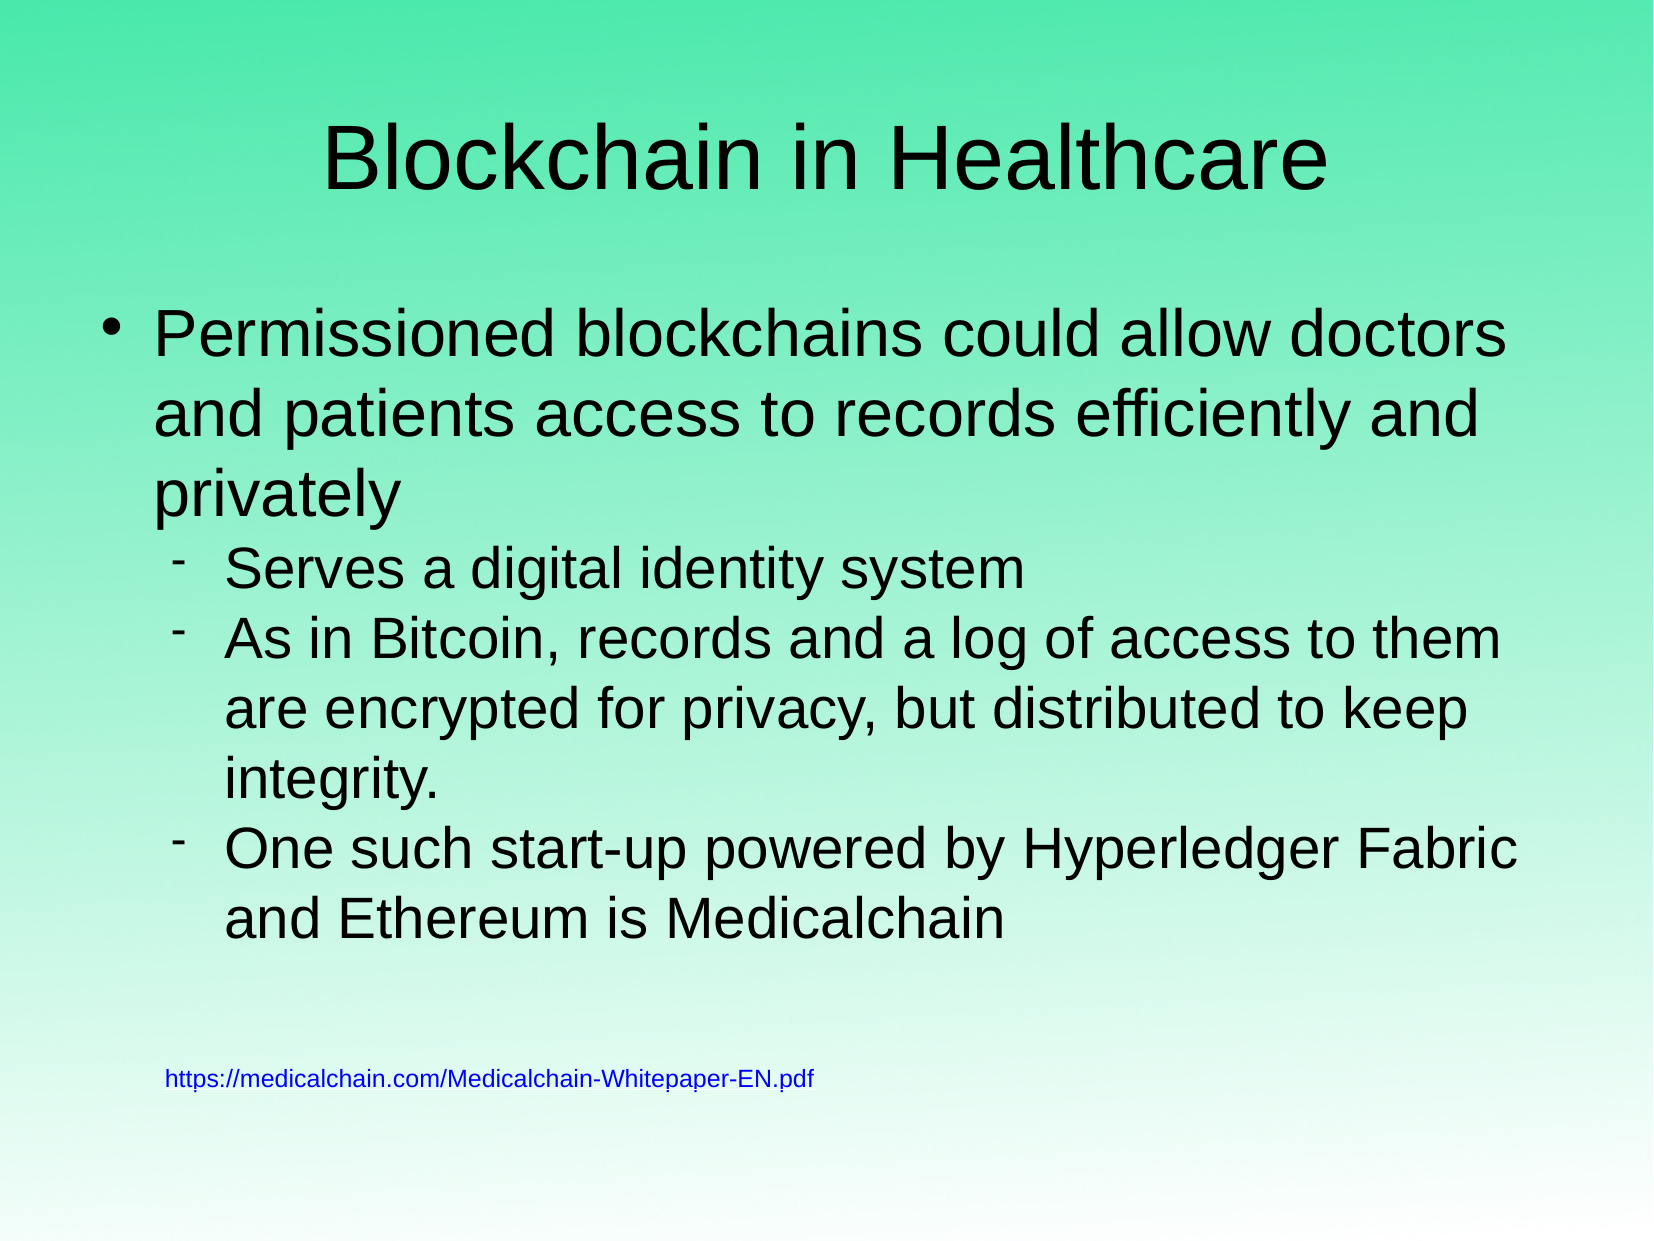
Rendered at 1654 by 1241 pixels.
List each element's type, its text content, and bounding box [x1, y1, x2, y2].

text_box Blockchain in Healthcare [82, 49, 1571, 257]
picture [0, 0, 1654, 1241]
text_box Permissioned blockchains could allow doctors and patients access to records efficiently and privately Serves a digital identity system As in Bitcoin, records and a log of access to them are encrypted for privacy, but distributed to keep integrity. One such start-up powered by Hyperledger Fabric and Ethereum is Medicalchain [82, 290, 1571, 1010]
text_box https://medicalchain.com/Medicalchain-Whitepaper-EN.pdf [150, 1055, 1455, 1140]
